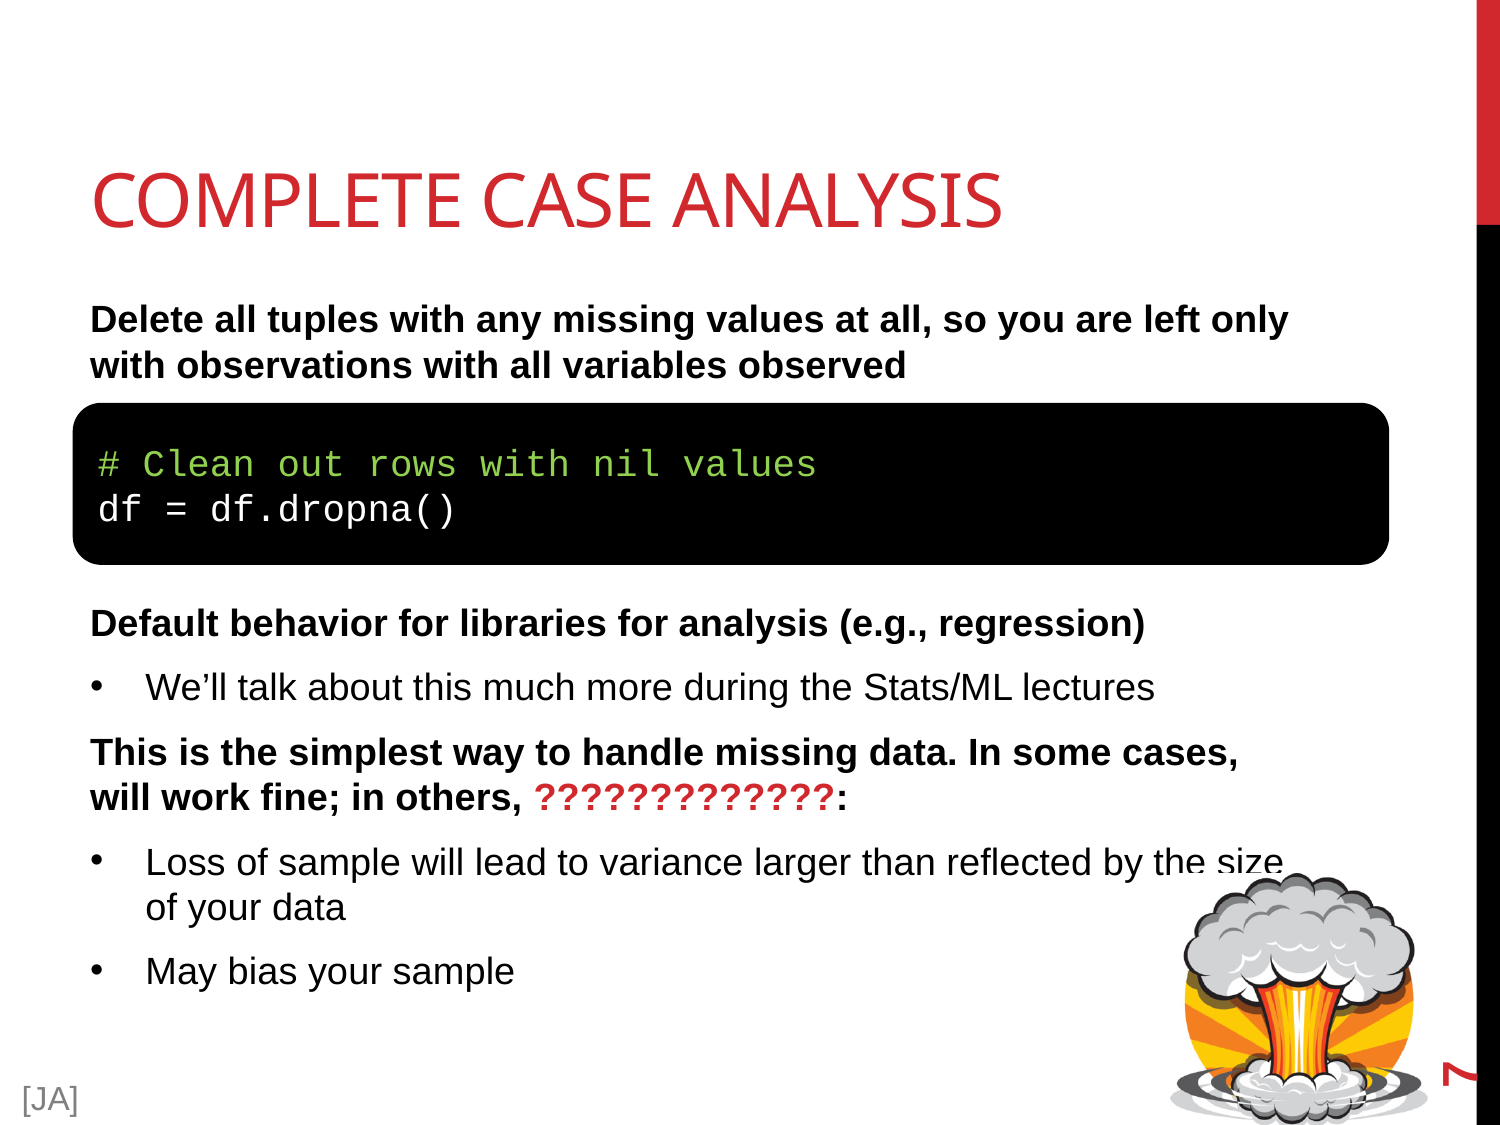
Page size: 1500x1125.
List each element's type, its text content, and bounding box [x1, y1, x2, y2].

list Delete all tuples with any missing values at all, so you are left only with observations with all variables observed Default behavior for libraries for analysis (e.g., regression) We’ll talk about this much more during the Stats/ML lectures This is the simplest way to handle missing data. In some cases, will work fine; in others, ?????????????: Loss of sample will lead to variance larger than reflected by the size of your data May bias your sample [75, 550, 1325, 1005]
picture [1169, 873, 1429, 1125]
list Delete all tuples with any missing values at all, so you are left only with observations with all variables observed Default behavior for libraries for analysis (e.g., regression) We’ll talk about this much more during the Stats/ML lectures This is the simplest way to handle missing data. In some cases, will work fine; in others, ?????????????: Loss of sample will lead to variance larger than reflected by the size of your data May bias your sample [75, 287, 1325, 418]
text_box [JA] [0, 1069, 101, 1125]
slide_number 7 [1437, 887, 1488, 1104]
text_box # Clean out rows with nil values df = df.dropna() [72, 402, 1390, 565]
title Complete Case Analysis [75, 25, 1277, 250]
